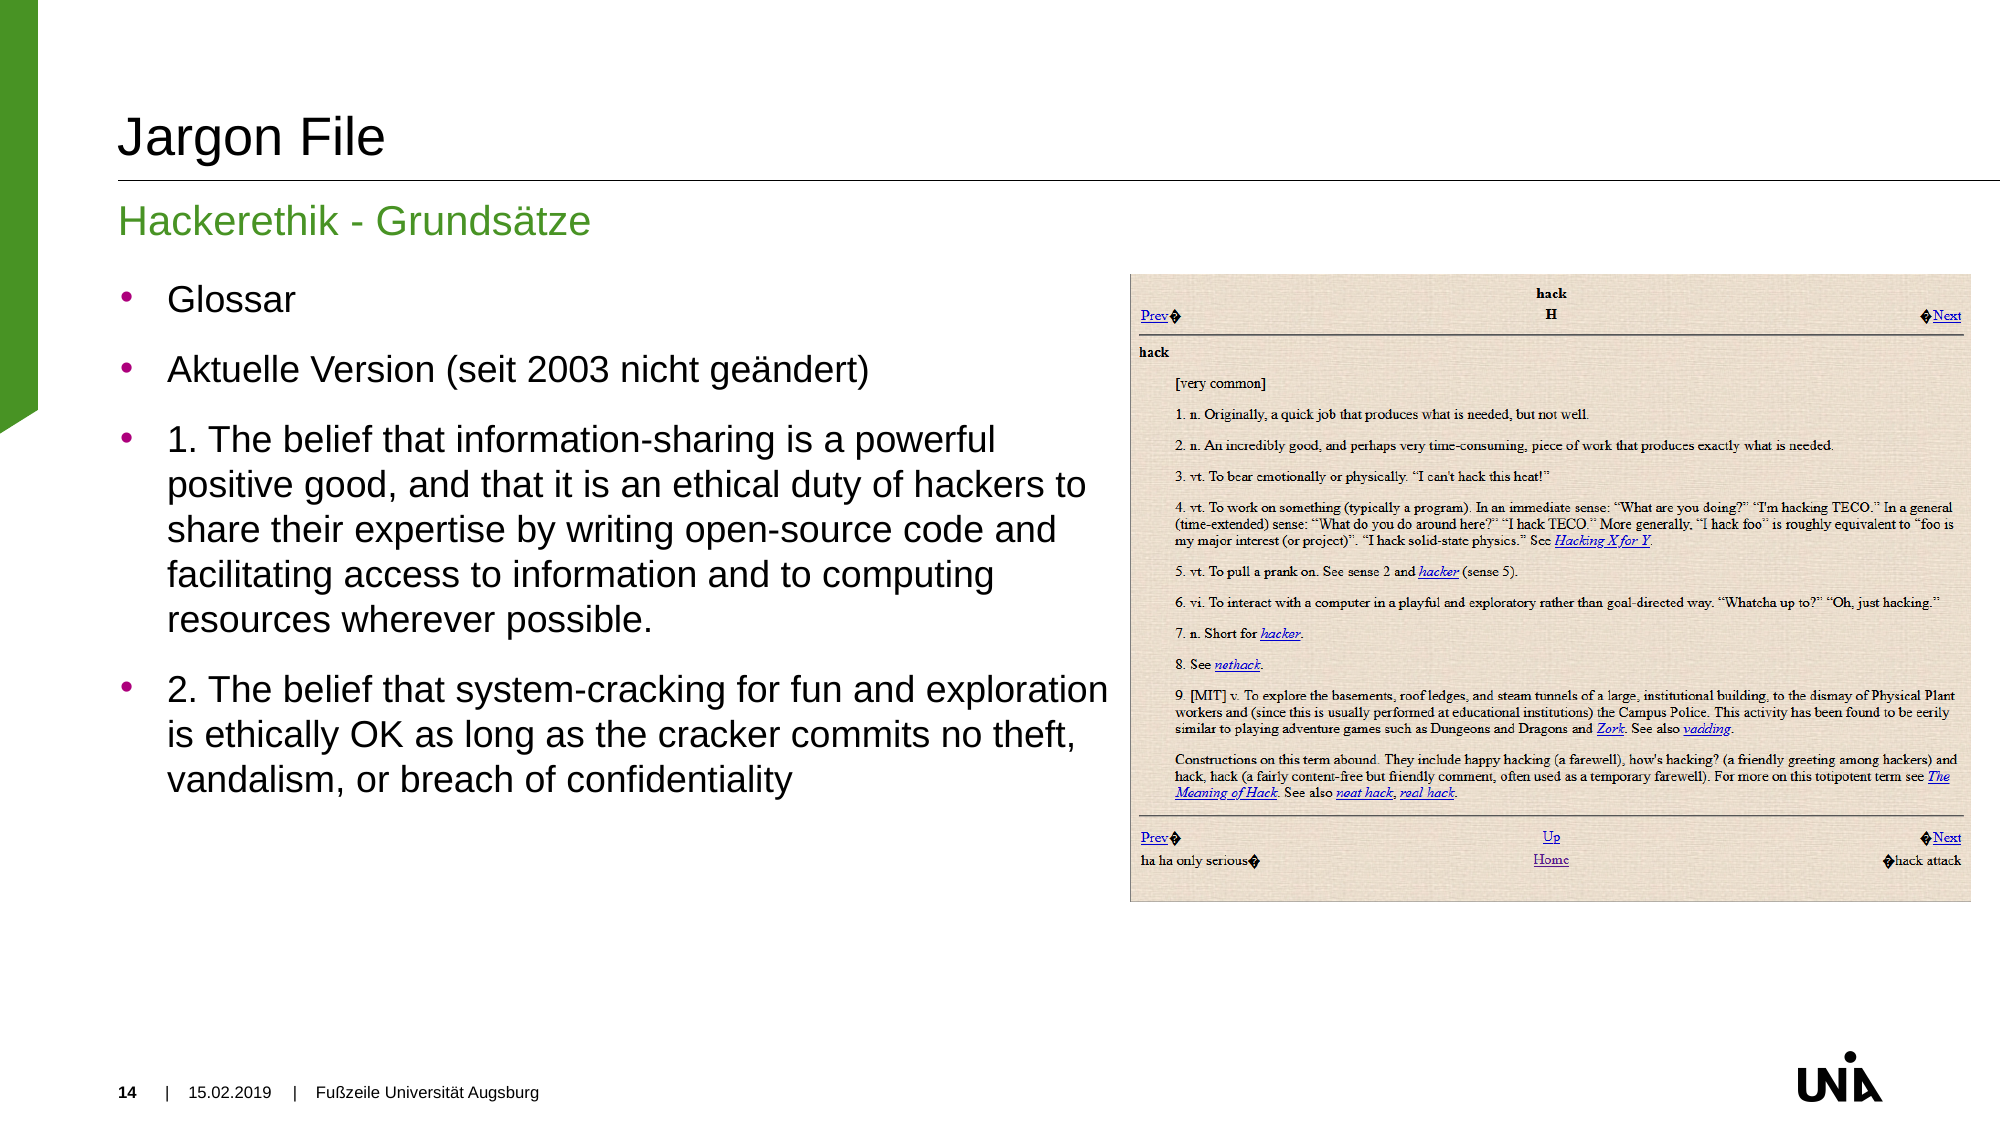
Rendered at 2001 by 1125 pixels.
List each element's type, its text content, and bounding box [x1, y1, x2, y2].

picture [1130, 274, 1971, 902]
title Jargon File [117, 0, 1882, 167]
picture [1798, 1051, 1883, 1102]
slide_number 14 [118, 1066, 171, 1102]
subtitle Hackerethik - Grundsätze [117, 193, 1882, 254]
footer | Fußzeile Universität Augsburg [292, 1066, 1490, 1102]
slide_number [171, 1066, 292, 1102]
list Glossar Aktuelle Version (seit 2003 nicht geändert) 1. The belief that information-sharing is a powerful positive good, and that it is an ethical duty of hackers to share their expertise by writing open-source code and facilitating access to information and to computing resources wherever possible. 2. The belief that system-cracking for fun and exploration is ethically OK as long as the cracker commits no theft, vandalism, or breach of confidentiality [118, 274, 1113, 1037]
